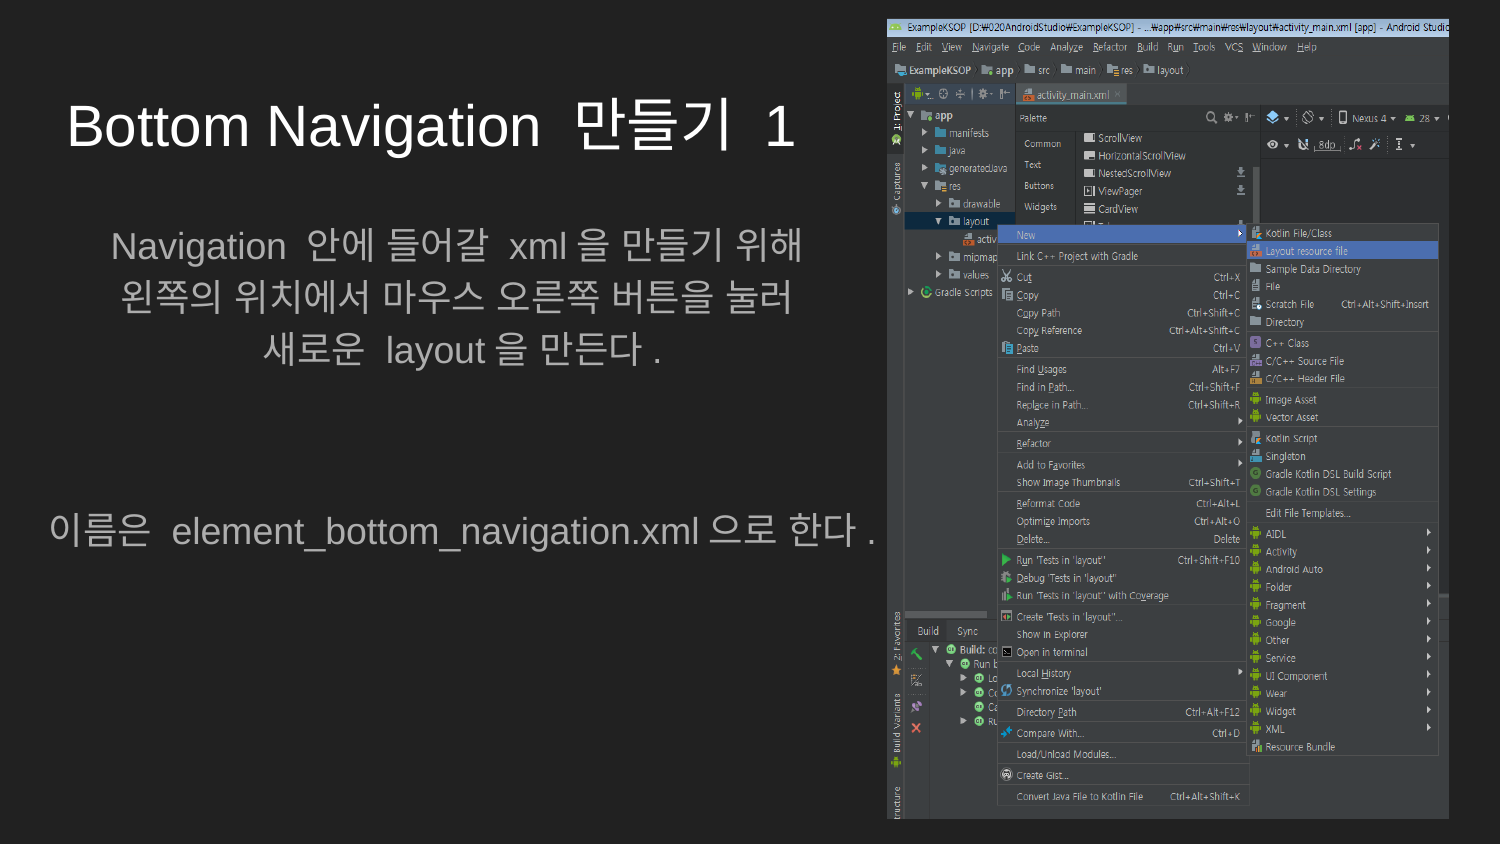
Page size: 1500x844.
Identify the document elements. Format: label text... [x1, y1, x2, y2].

picture [886, 17, 1450, 819]
list Navigation 안에 들어갈 xml을 만들기 위해 왼쪽의 위치에서 마우스 오른쪽 버튼을 눌러 새로운 layout을 만든다. 이름은 element_bottom_navigation.xml으로 한다. [31, 200, 881, 761]
title Bottom Navigation 만들기 1 [51, 72, 881, 167]
